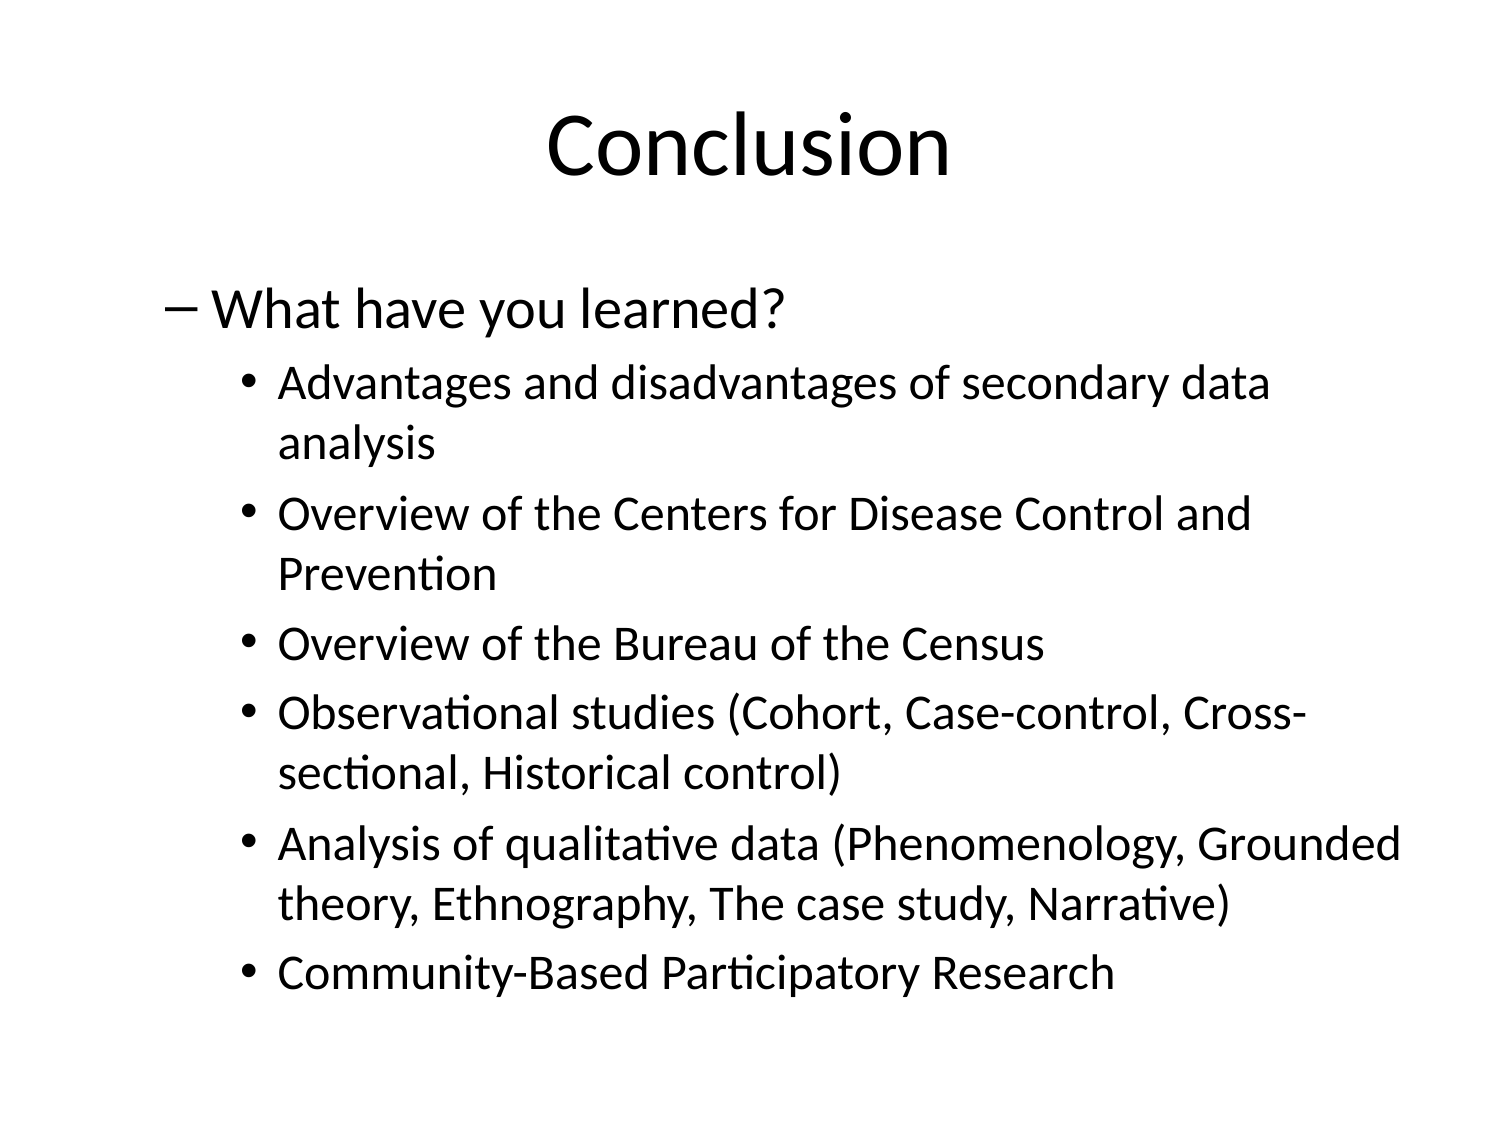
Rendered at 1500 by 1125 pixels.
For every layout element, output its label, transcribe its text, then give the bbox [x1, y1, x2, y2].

list What have you learned? Advantages and disadvantages of secondary data analysis Overview of the Centers for Disease Control and Prevention Overview of the Bureau of the Census Observational studies (Cohort, Case-control, Cross-sectional, Historical control) Analysis of qualitative data (Phenomenology, Grounded theory, Ethnography, The case study, Narrative) Community-Based Participatory Research [75, 262, 1425, 1005]
title Conclusion [75, 45, 1425, 233]
